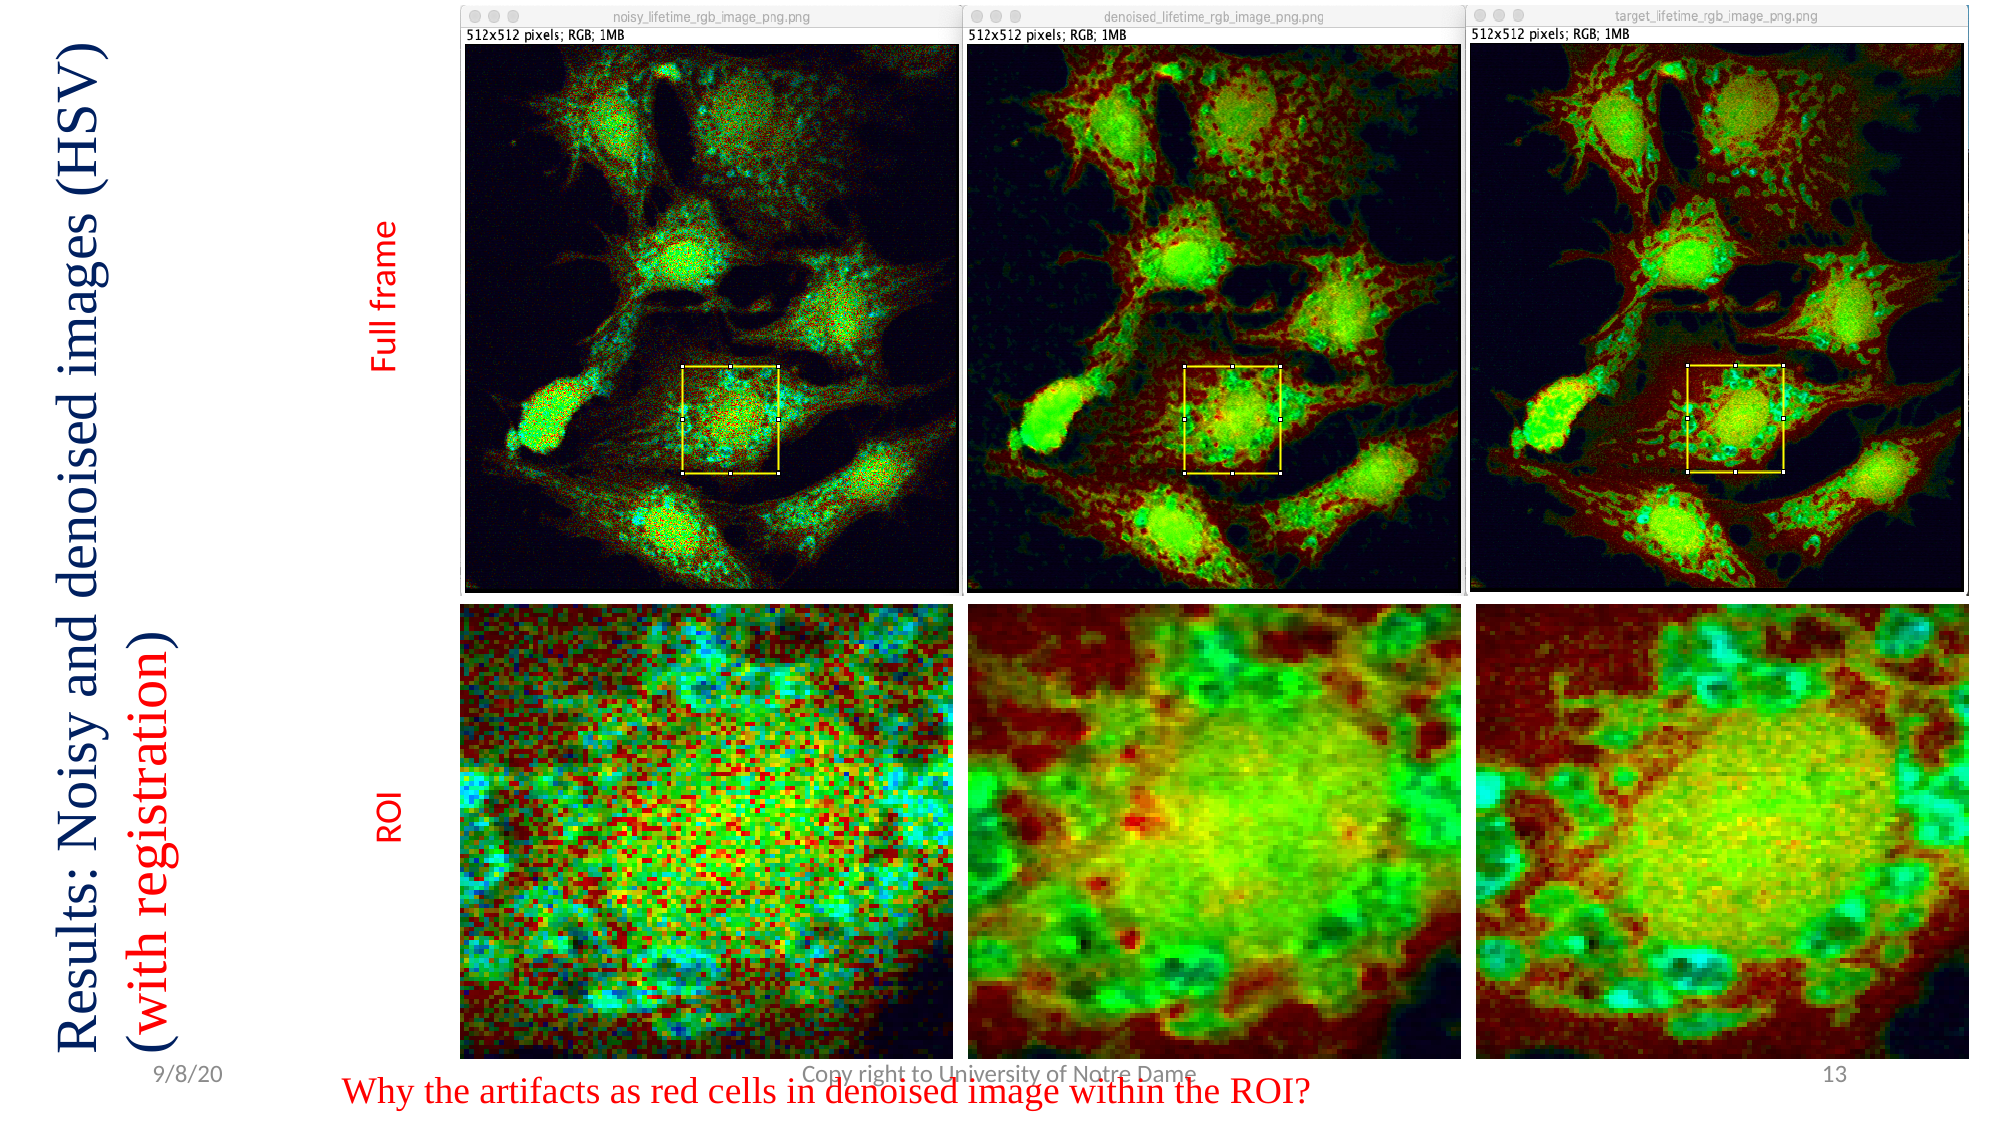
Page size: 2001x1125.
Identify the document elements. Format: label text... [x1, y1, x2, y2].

text_box Results: Noisy and denoised images (HSV) (with registration) [30, 27, 186, 1070]
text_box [350, 5, 1969, 1059]
slide_number 13 [1412, 1059, 1863, 1103]
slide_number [137, 1042, 588, 1103]
footer Copy right to University of Notre Dame [662, 1059, 1338, 1103]
text_box Why the artifacts as red cells in denoised image within the ROI? [326, 1059, 1338, 1118]
